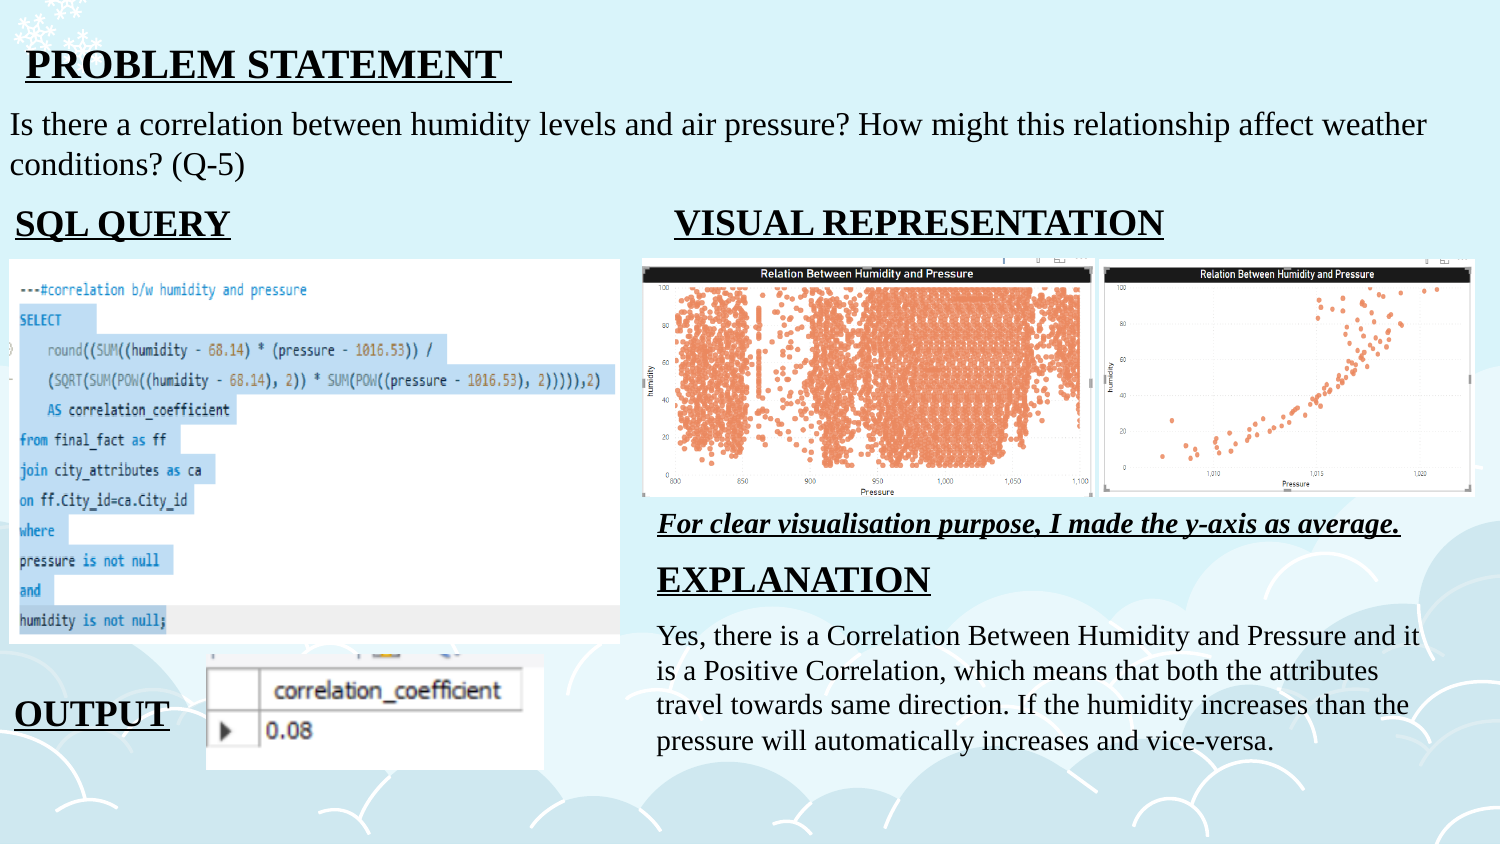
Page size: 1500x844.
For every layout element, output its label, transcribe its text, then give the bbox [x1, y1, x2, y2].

picture [206, 654, 544, 771]
text_box OUTPUT [0, 681, 201, 742]
text_box For clear visualisation purpose, I made the y-axis as average. [642, 504, 1455, 547]
text_box SQL QUERY [0, 191, 300, 252]
text_box VISUAL REPRESENTATION [658, 190, 1270, 251]
text_box PROBLEM STATEMENT [10, 29, 572, 94]
text_box EXPLANATION [641, 547, 965, 608]
picture [642, 257, 1095, 498]
text_box Yes, there is a Correlation Between Humidity and Pressure and it is a Positive Correlation, which means that both the attributes travel towards same direction. If the humidity increases than the pressure will automatically increases and vice-versa. [641, 608, 1446, 764]
picture [1099, 259, 1475, 498]
picture [9, 259, 621, 644]
text_box Is there a correlation between humidity levels and air pressure? How might this relationship affect weather conditions? (Q-5) [0, 94, 1500, 190]
